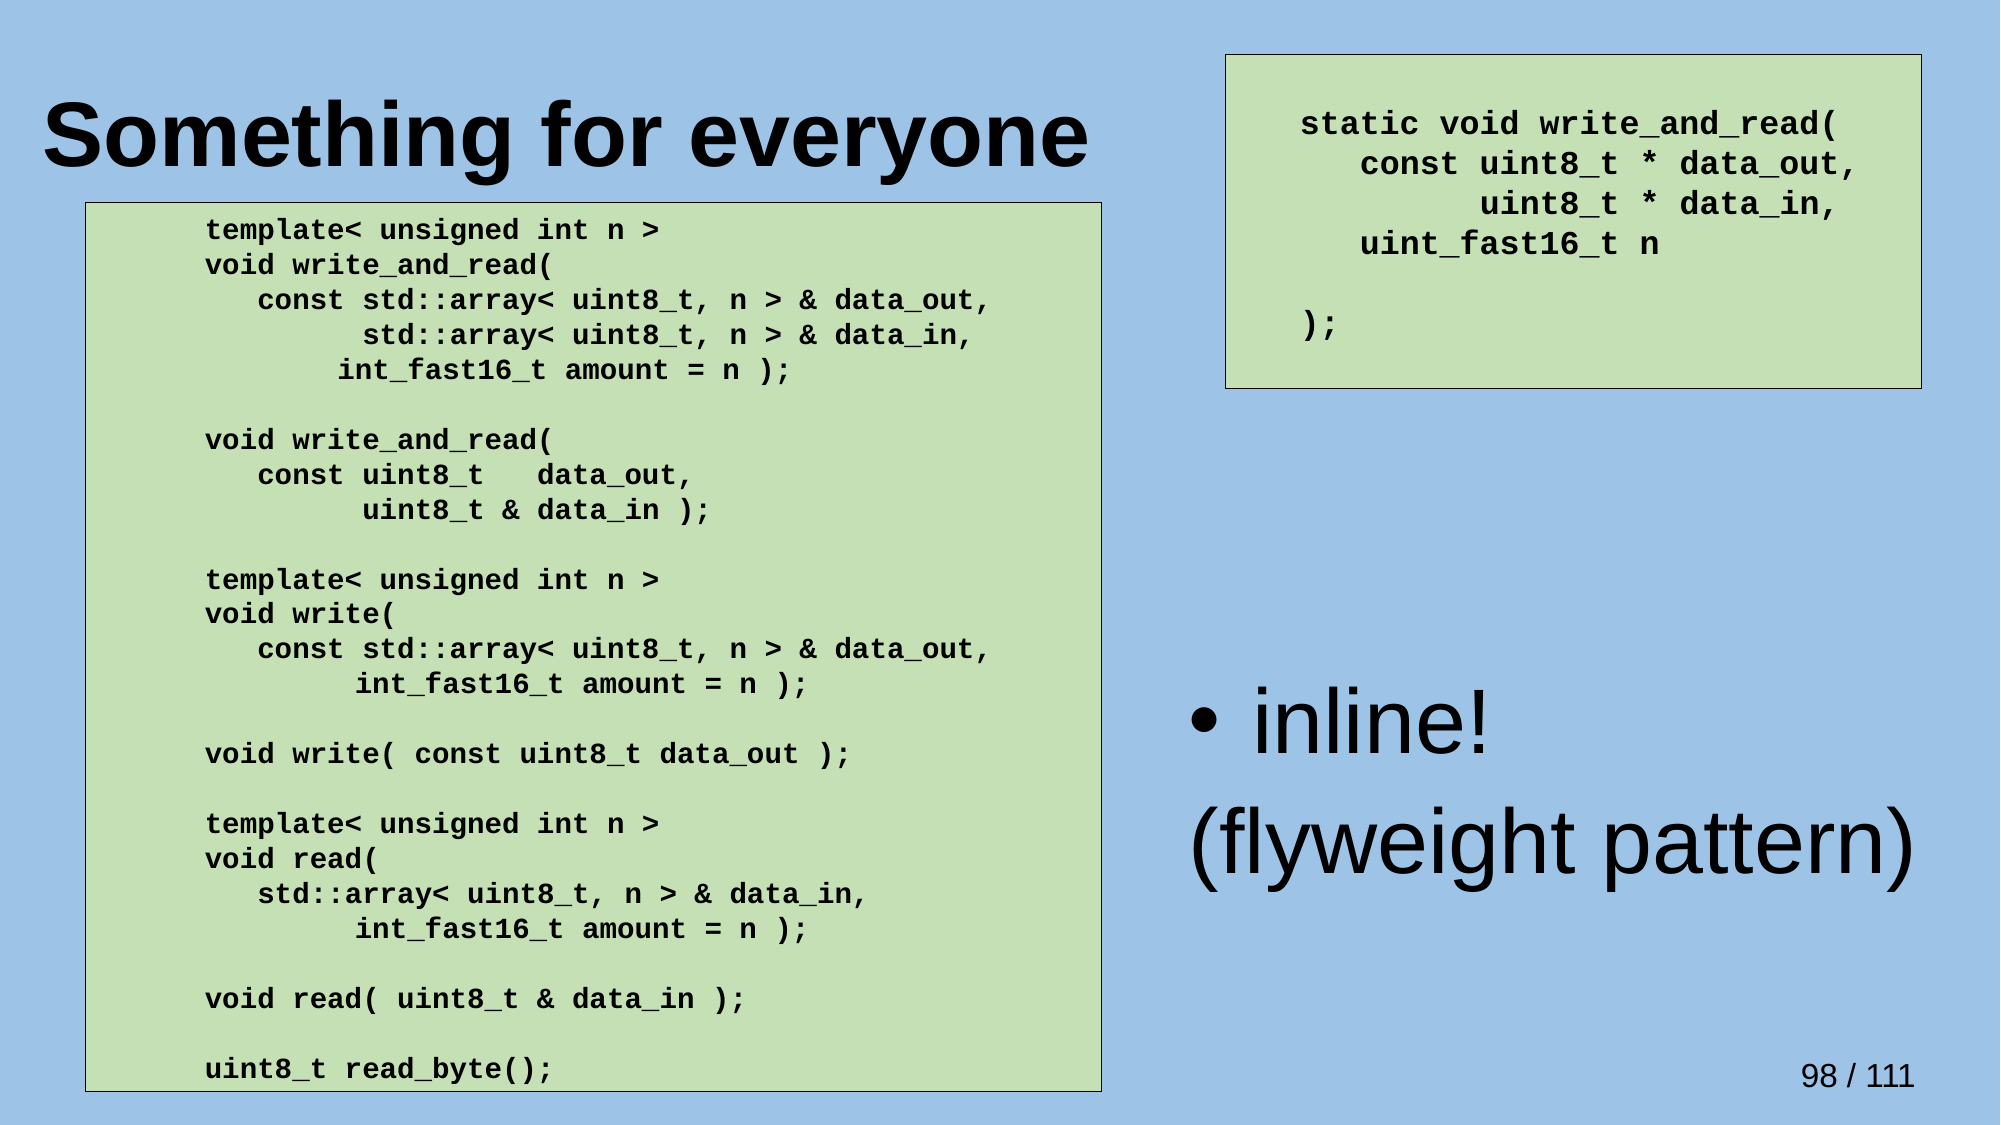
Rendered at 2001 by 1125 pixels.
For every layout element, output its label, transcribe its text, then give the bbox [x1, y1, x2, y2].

list inline! (flyweight pattern) [1174, 667, 1940, 1010]
text_box template< unsigned int n > void write_and_read( const std::array< uint8_t, n > & data_out, std::array< uint8_t, n > & data_in, int_fast16_t amount = n ); void write_and_read( const uint8_t data_out, uint8_t & data_in ); template< unsigned int n > void write( const std::array< uint8_t, n > & data_out, int_fast16_t amount = n ); void write( const uint8_t data_out ); template< unsigned int n > void read( std::array< uint8_t, n > & data_in, int_fast16_t amount = n ); void read( uint8_t & data_in ); uint8_t read_byte(); [85, 202, 1102, 1092]
title Something for everyone [27, 27, 1753, 246]
text_box static void write_and_read( const uint8_t * data_out, uint8_t * data_in, uint_fast16_t n ); [1225, 54, 1922, 389]
